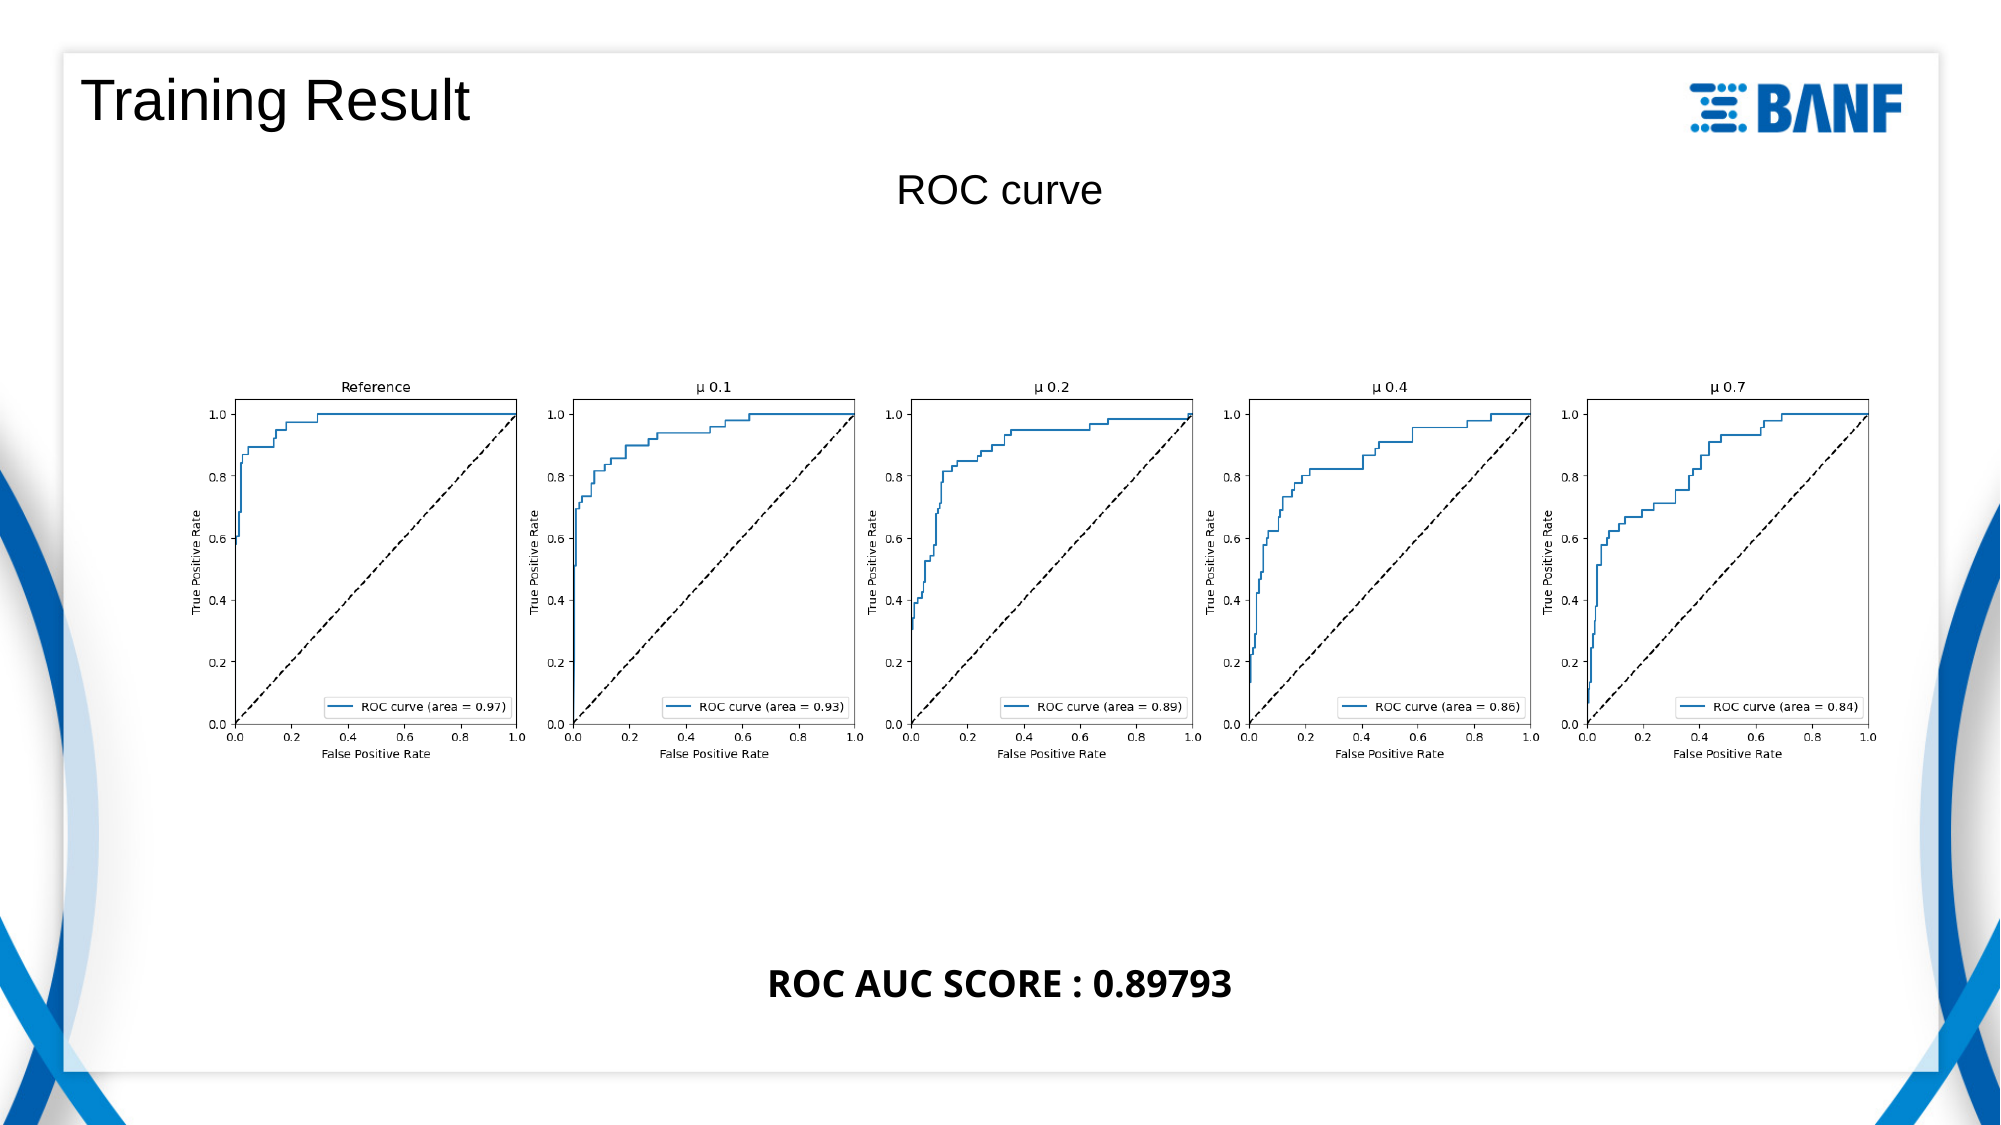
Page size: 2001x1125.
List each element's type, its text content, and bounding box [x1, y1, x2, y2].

text_box ROC AUC SCORE : 0.89793 [752, 952, 1248, 1013]
title Training Result [64, 52, 1685, 150]
picture [0, 0, 2000, 1125]
list ROC curve [149, 161, 1851, 1061]
